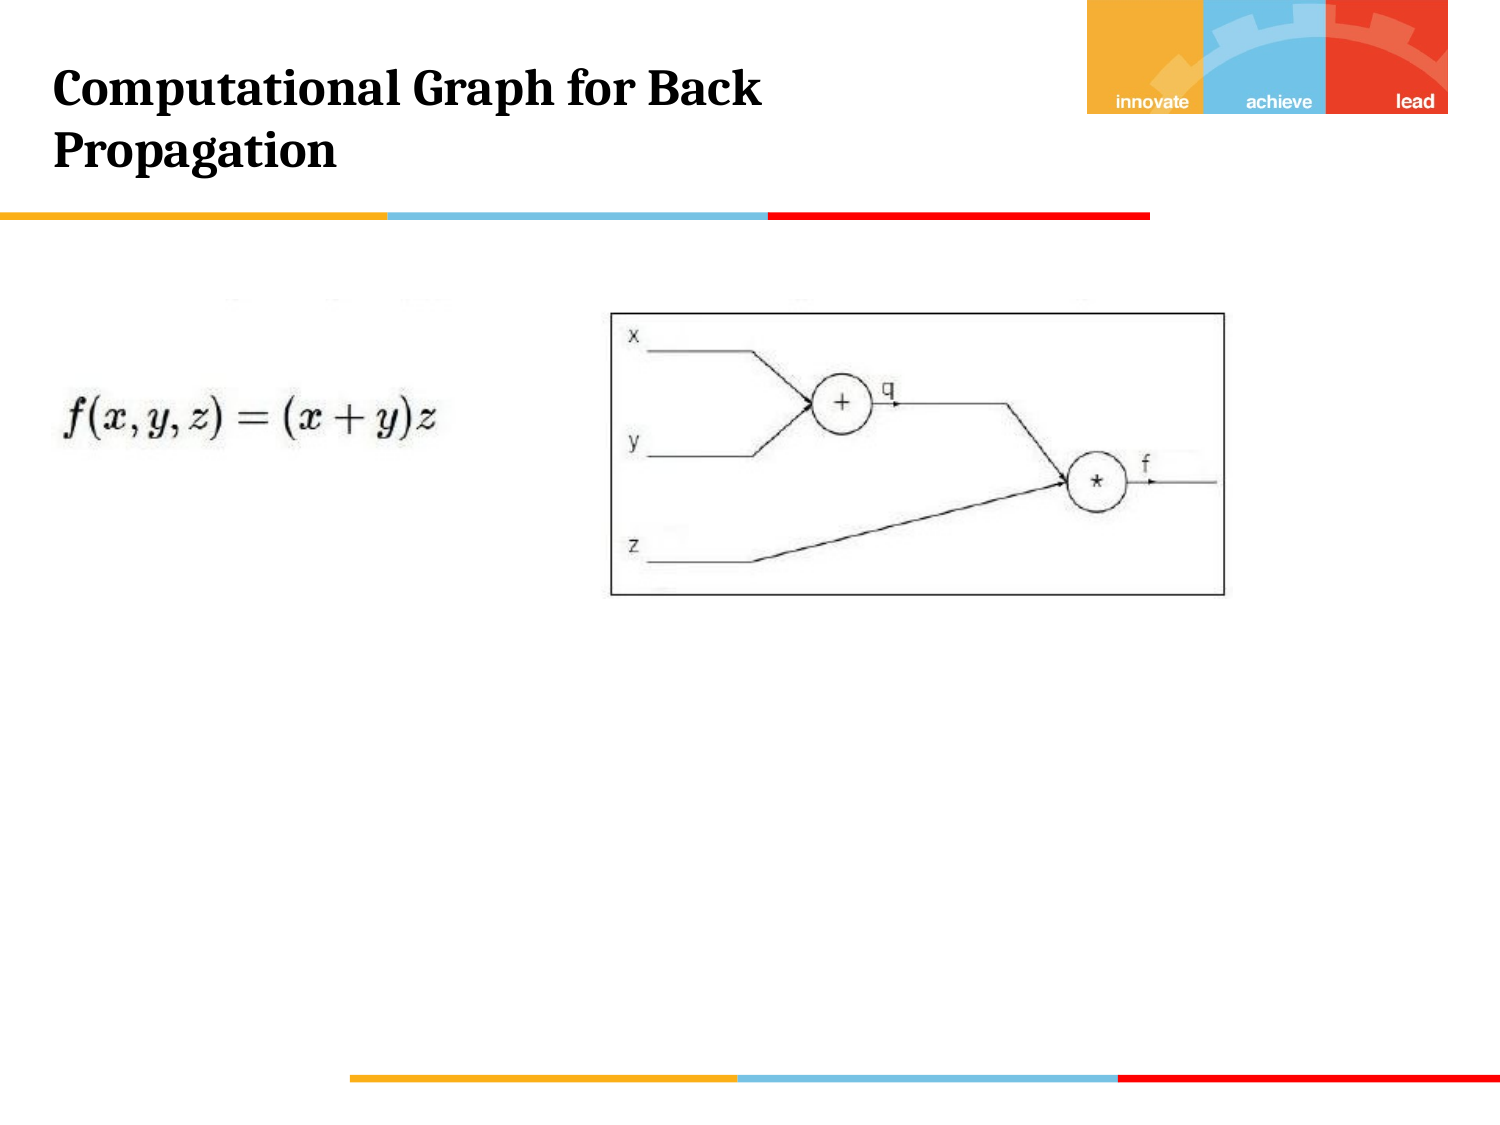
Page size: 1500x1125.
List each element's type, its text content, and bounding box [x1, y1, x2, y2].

title Computational Graph for Back Propagation [51, 19, 1058, 210]
picture [1087, 0, 1448, 114]
picture [50, 298, 1233, 599]
